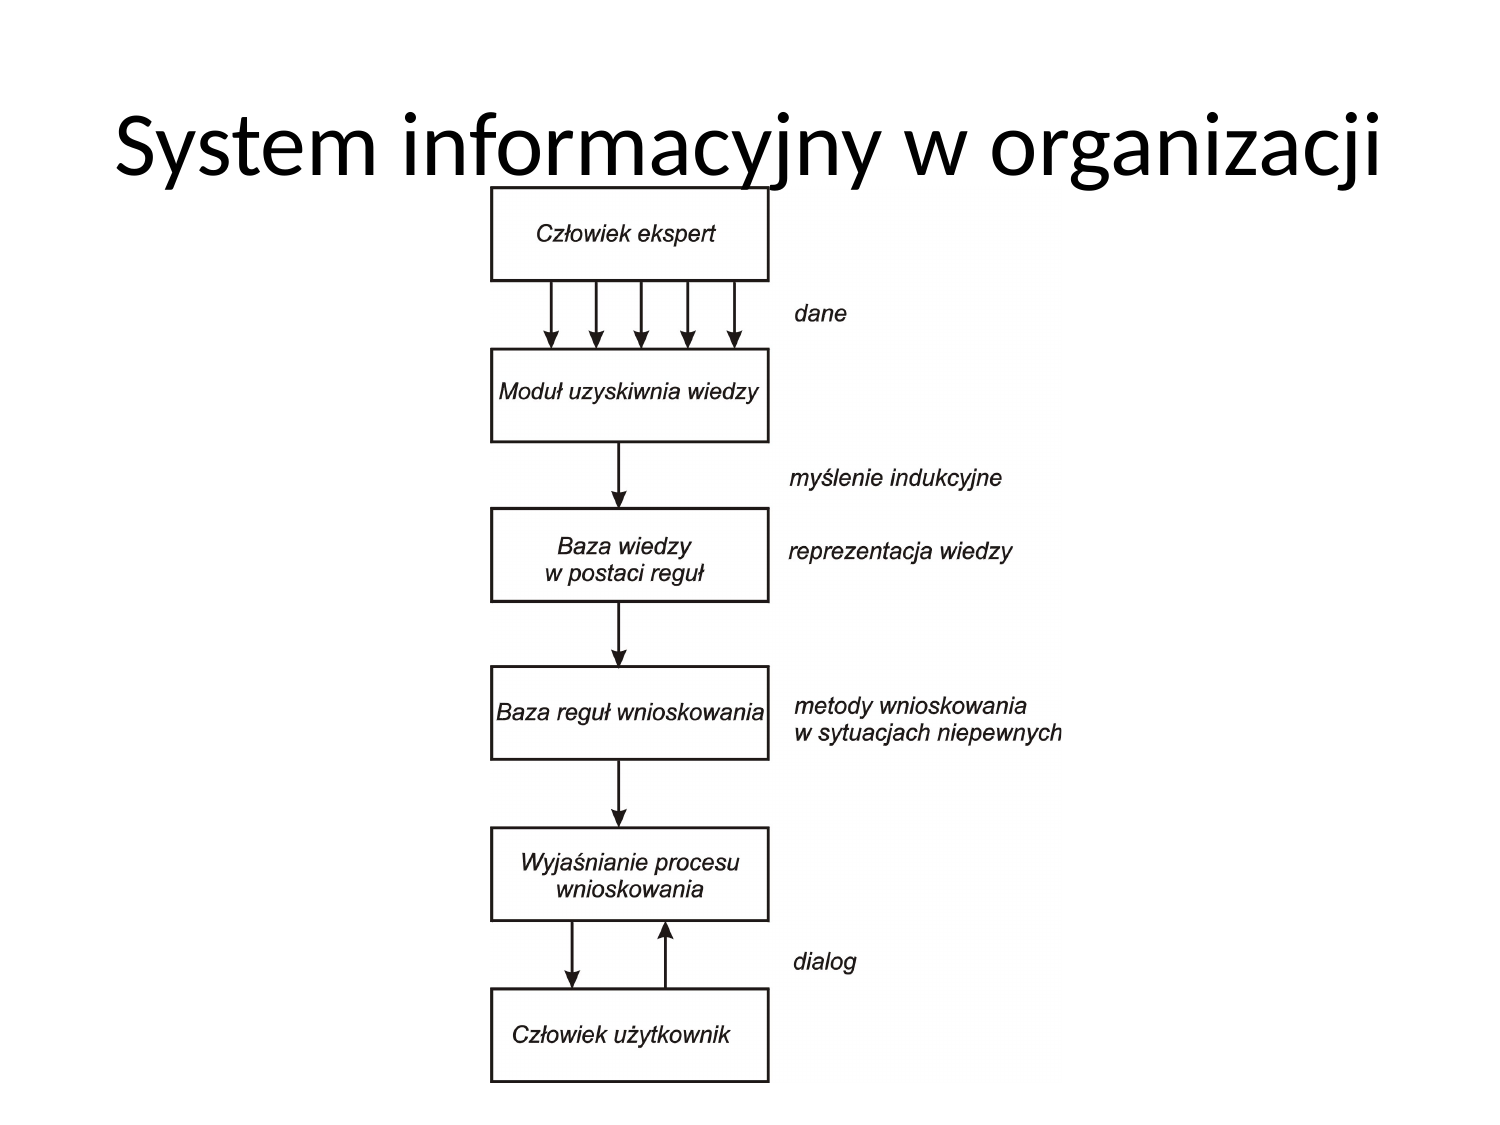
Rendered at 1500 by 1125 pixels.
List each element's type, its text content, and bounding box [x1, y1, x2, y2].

title System informacyjny w organizacji [74, 44, 1426, 233]
picture [489, 186, 1062, 1083]
